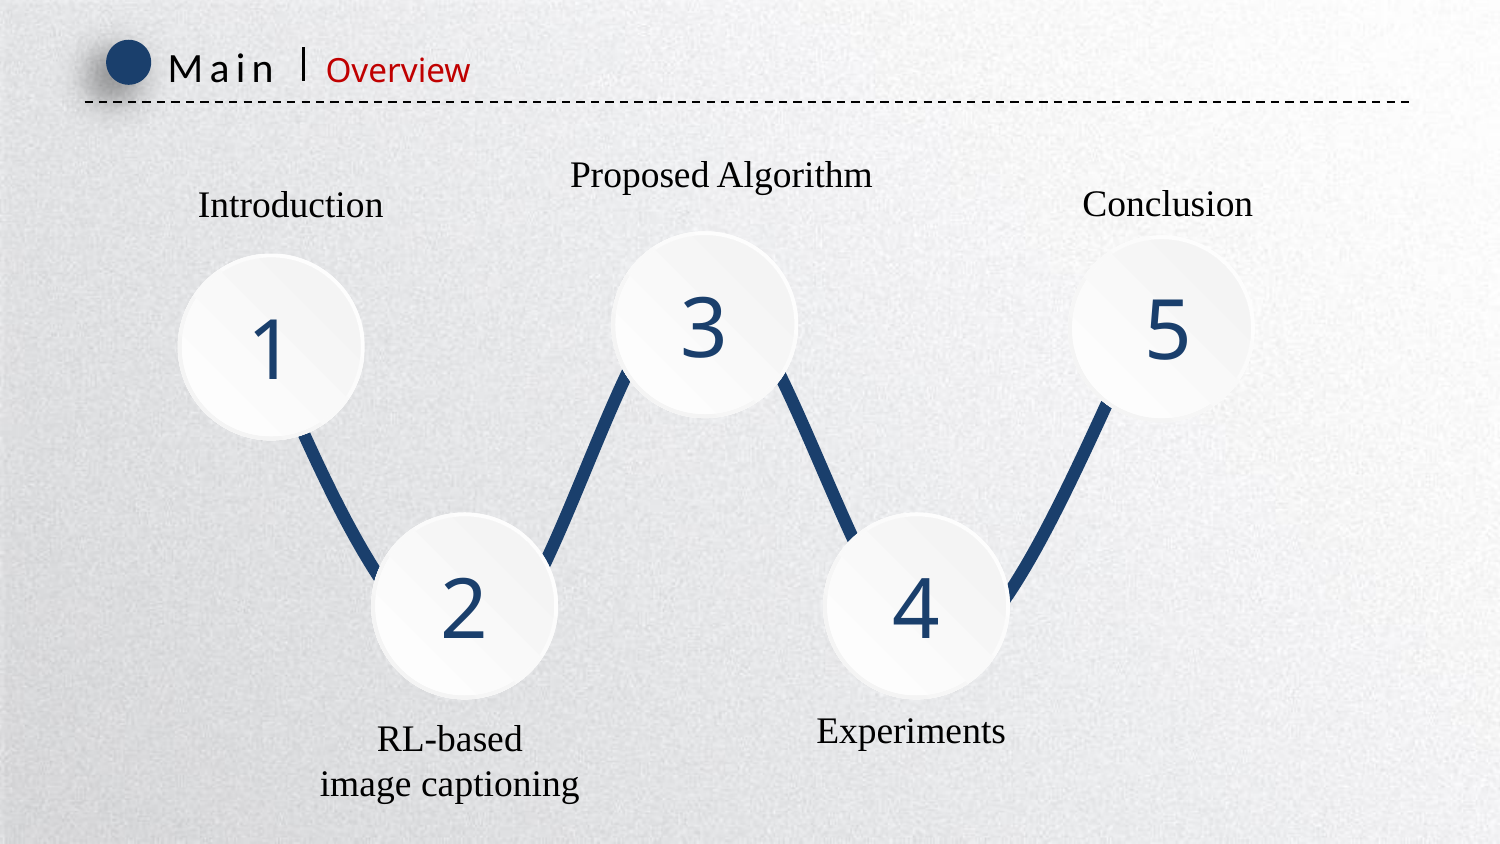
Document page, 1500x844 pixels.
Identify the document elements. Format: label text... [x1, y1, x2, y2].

text_box Main [153, 33, 289, 99]
text_box [309, 285, 607, 556]
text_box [611, 230, 799, 419]
text_box [104, 37, 153, 87]
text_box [370, 512, 559, 700]
picture [0, 0, 1500, 844]
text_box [177, 253, 365, 441]
text_box Overview [310, 41, 486, 97]
text_box Conclusion [1067, 171, 1269, 232]
text_box Experiments [801, 698, 1022, 759]
text_box Proposed Algorithm [555, 142, 889, 203]
text_box RL-based image captioning [304, 706, 595, 812]
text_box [822, 512, 1011, 700]
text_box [1067, 235, 1256, 423]
text_box [801, 282, 1096, 586]
text_box Introduction [183, 172, 399, 233]
